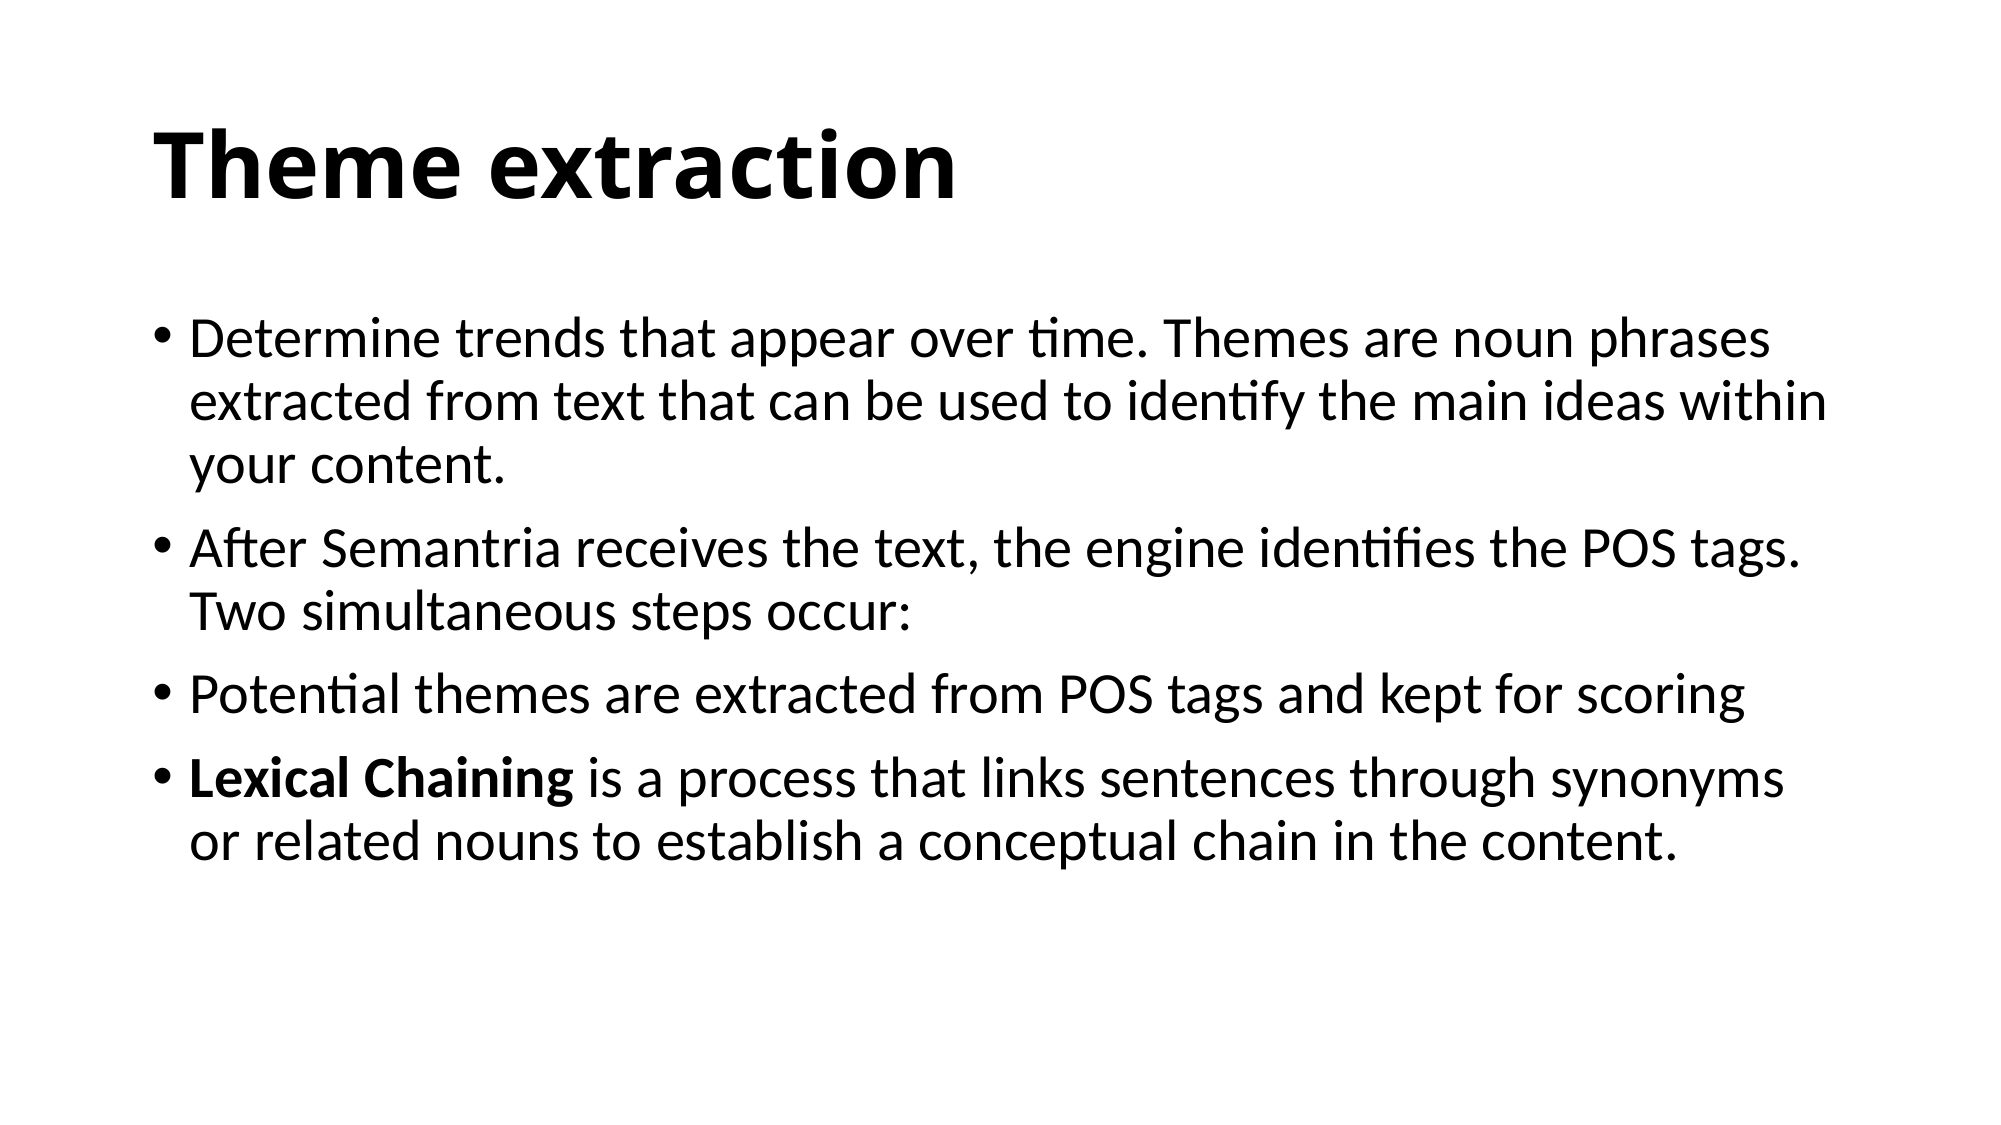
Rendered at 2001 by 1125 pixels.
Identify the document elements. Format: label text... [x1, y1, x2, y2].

title Theme extraction [137, 59, 1863, 278]
list Determine trends that appear over time. Themes are noun phrases extracted from text that can be used to identify the main ideas within your content. After Semantria receives the text, the engine identifies the POS tags. Two simultaneous steps occur: Potential themes are extracted from POS tags and kept for scoring Lexical Chaining is a process that links sentences through synonyms or related nouns to establish a conceptual chain in the content. [137, 299, 1863, 1014]
